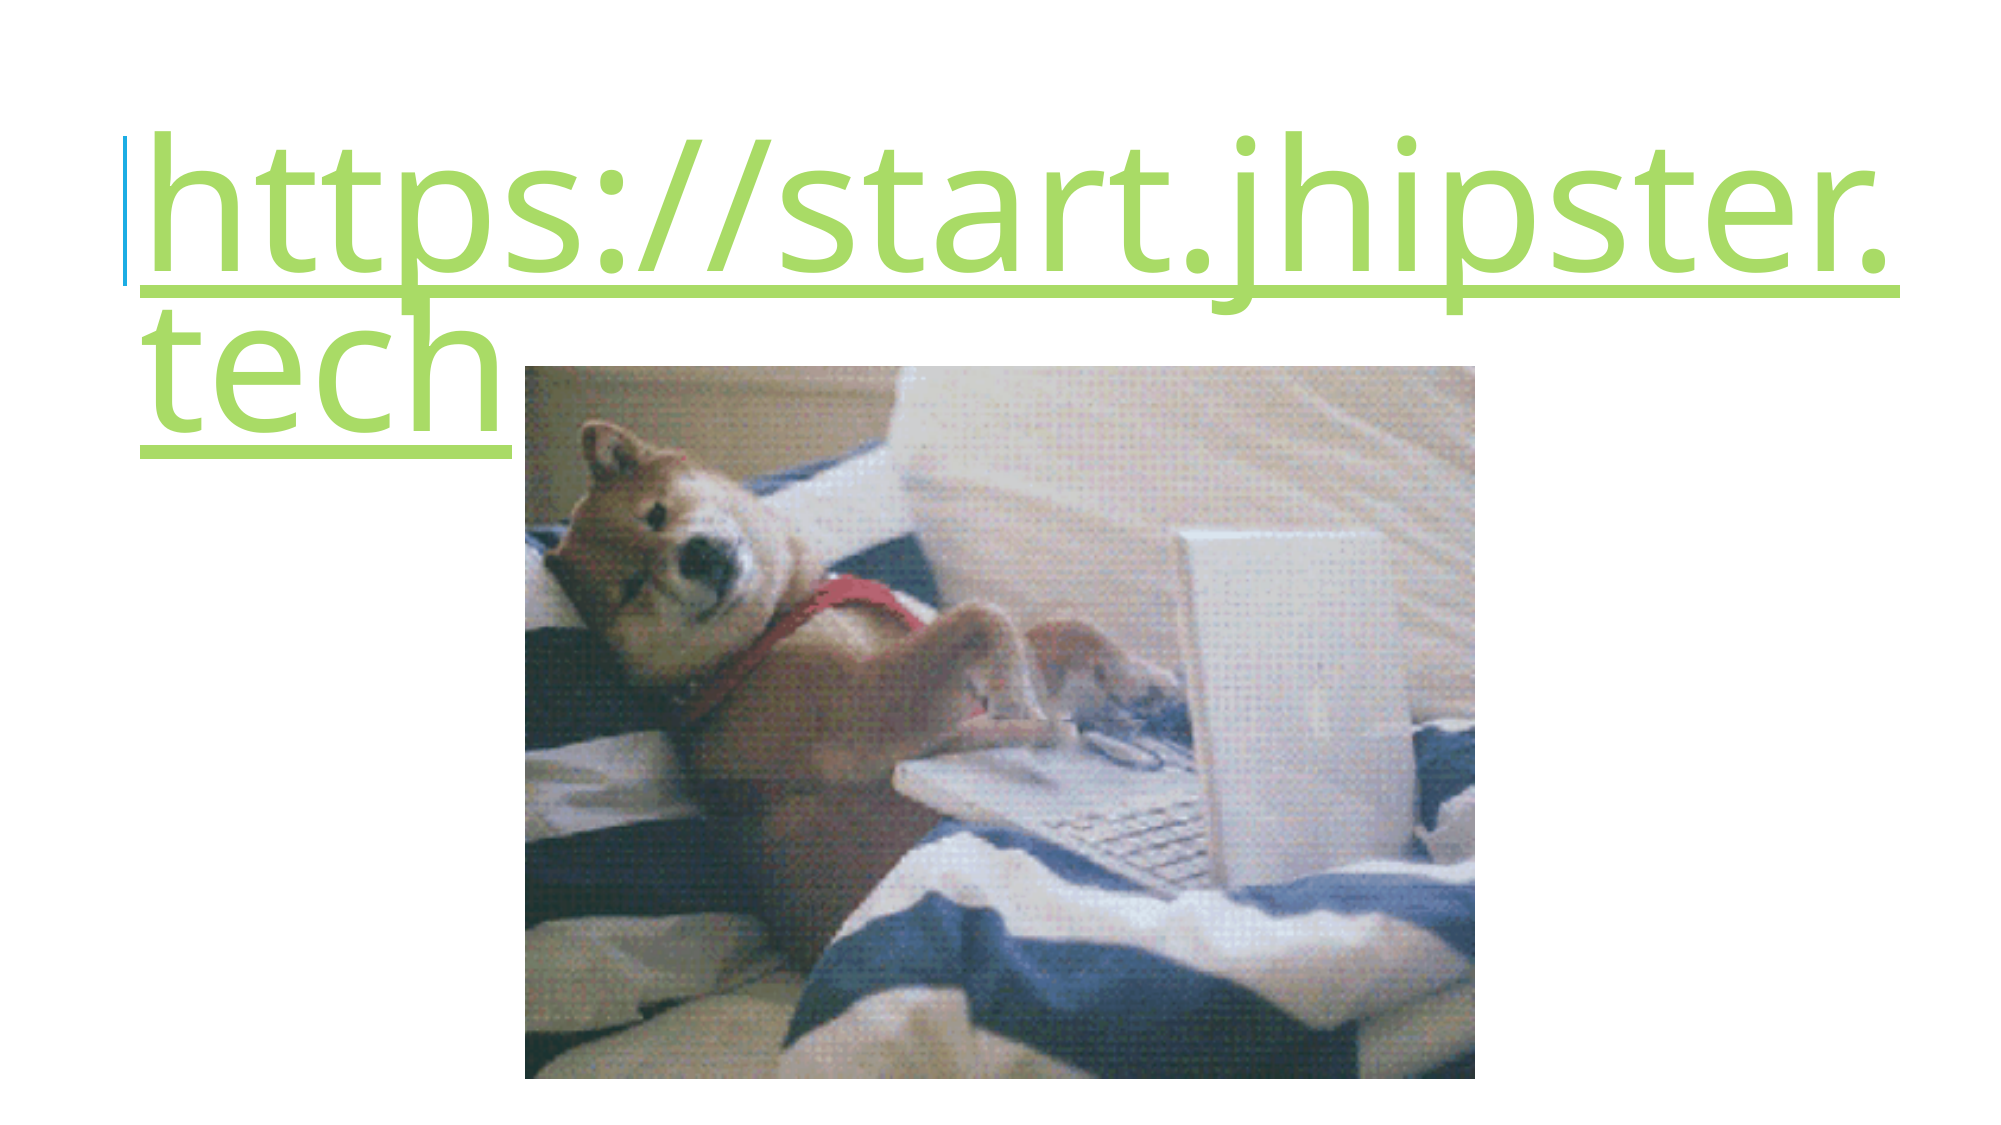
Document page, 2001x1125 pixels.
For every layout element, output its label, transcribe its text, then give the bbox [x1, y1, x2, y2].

picture [525, 366, 1475, 1079]
title https://start.jhipster.tech [124, 101, 1942, 320]
